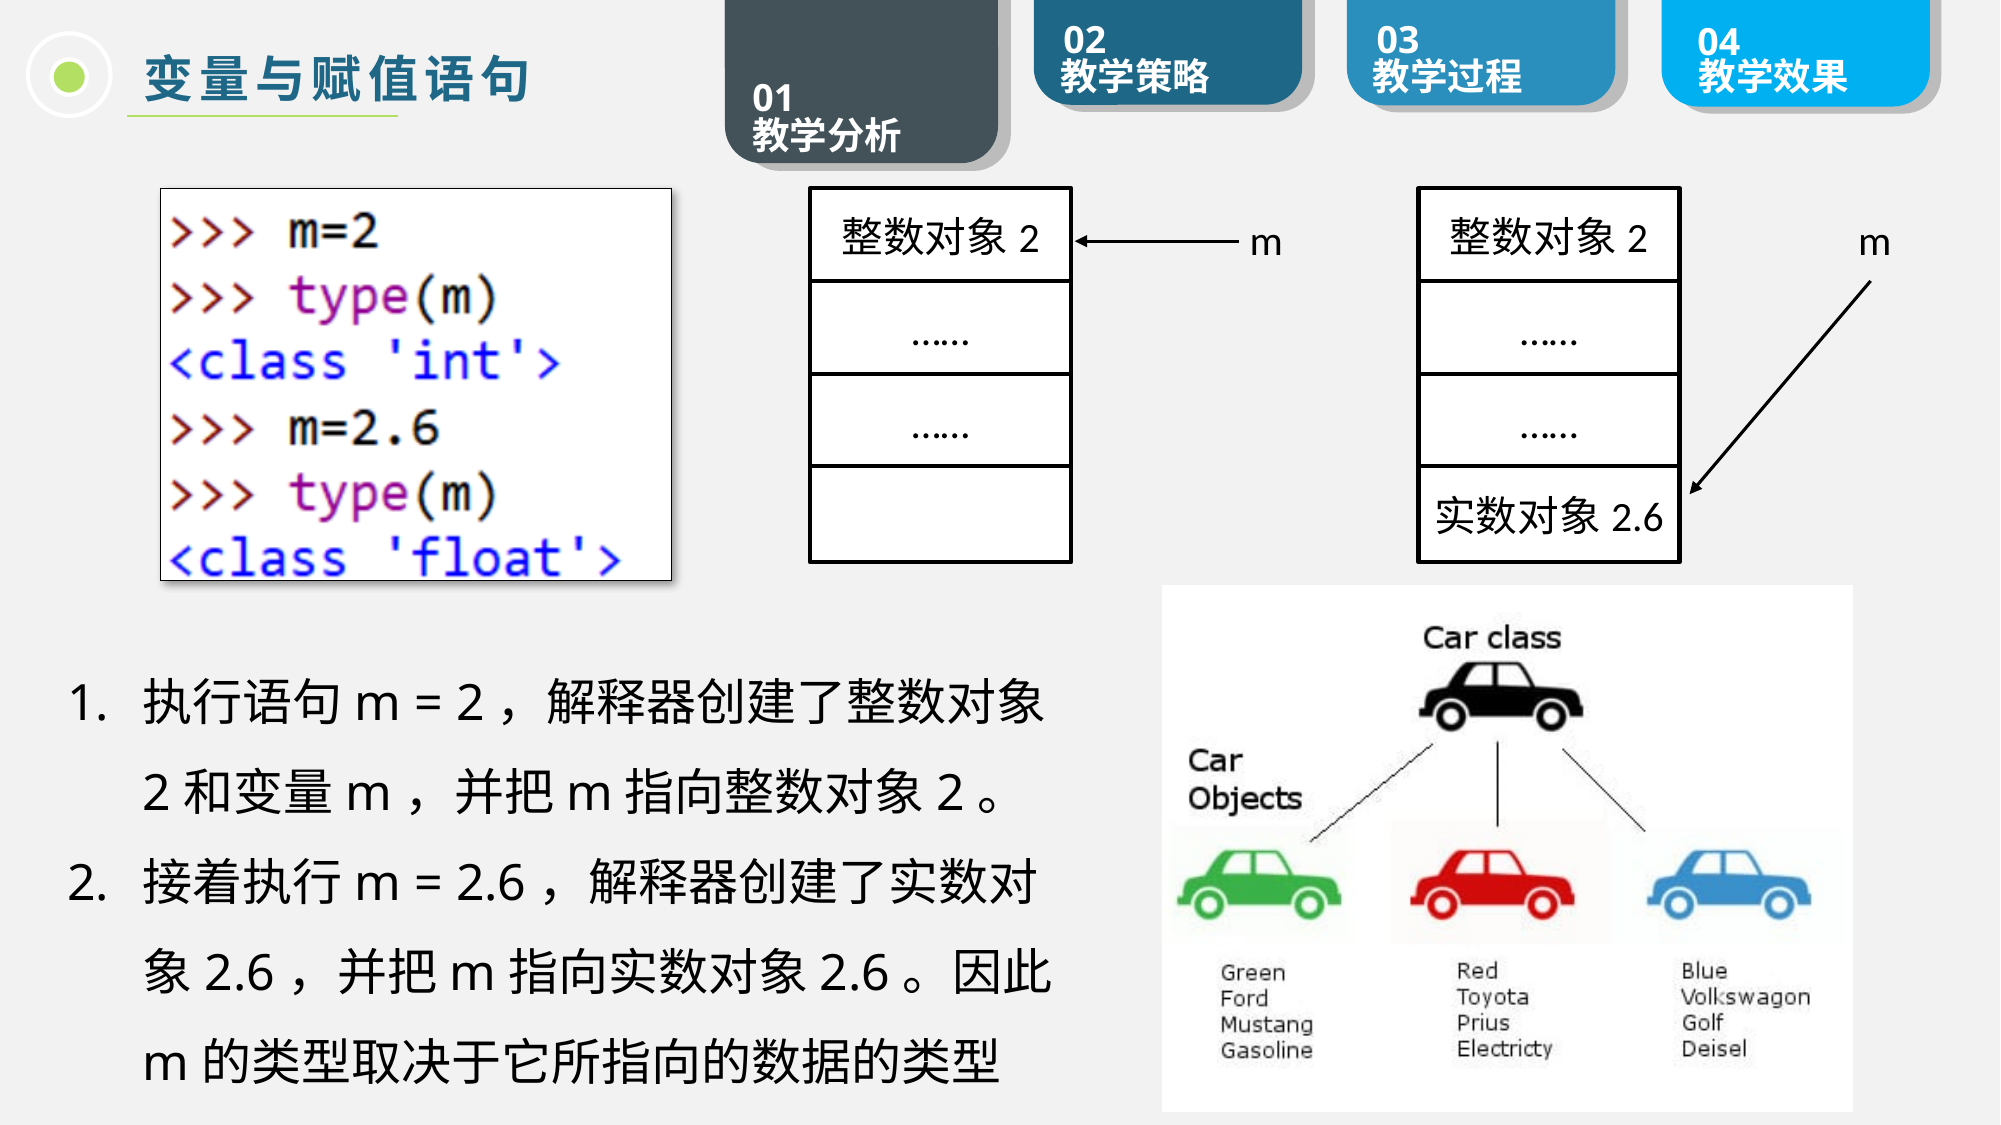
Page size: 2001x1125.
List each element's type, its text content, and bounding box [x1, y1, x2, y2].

picture [160, 187, 672, 581]
picture [1161, 585, 1853, 1113]
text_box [27, 33, 111, 117]
text_box 执行语句m = 2，解释器创建了整数对象2和变量m，并把m指向整数对象2。 接着执行m = 2.6，解释器创建了实数对象2.6，并把m指向实数对象2.6。因此m的类型取决于它所指向的数据的类型 [53, 633, 1072, 1098]
text_box 变量与赋值语句 [128, 40, 1155, 115]
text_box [809, 170, 1965, 563]
